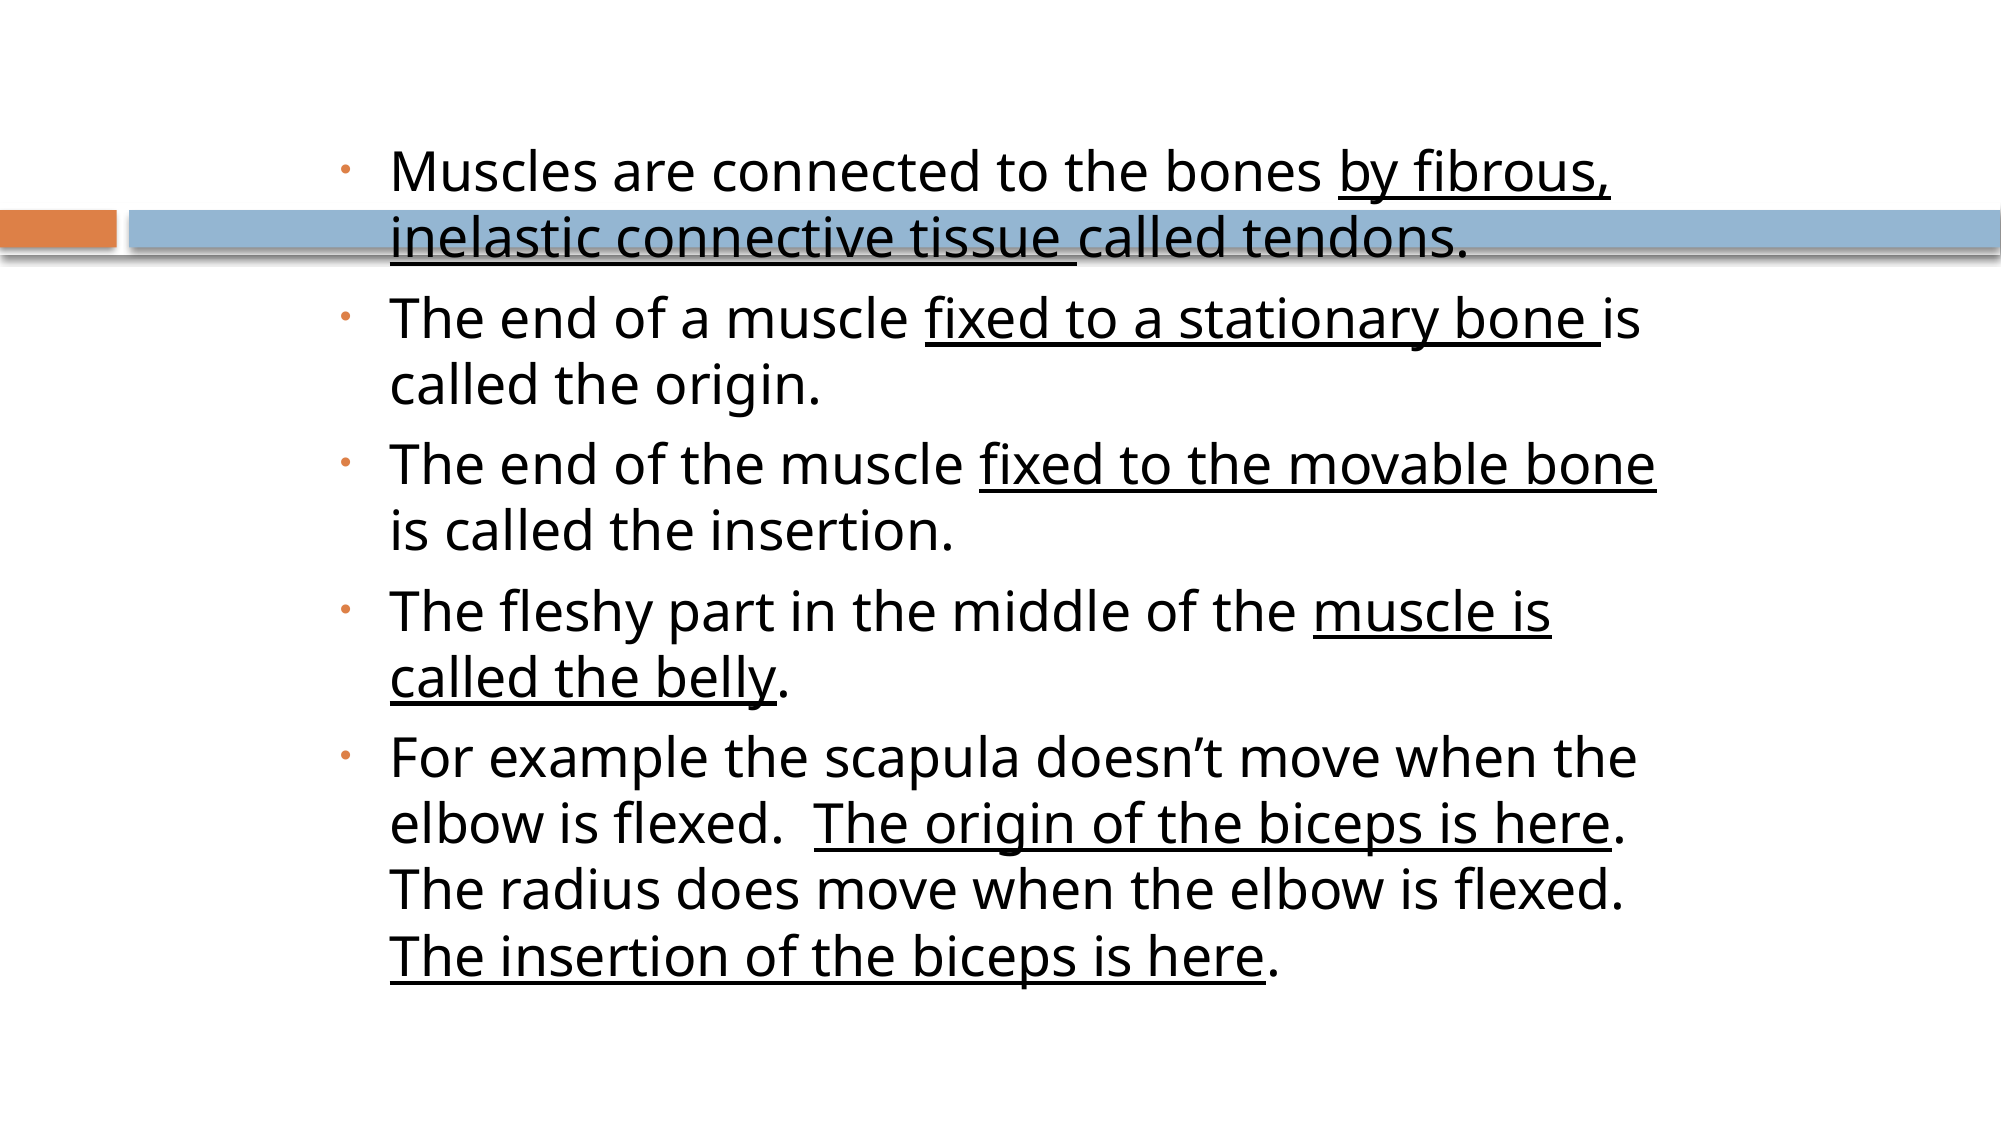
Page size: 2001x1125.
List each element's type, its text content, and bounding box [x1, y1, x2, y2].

list Muscles are connected to the bones by fibrous, inelastic connective tissue called tendons. The end of a muscle fixed to a stationary bone is called the origin. The end of the muscle fixed to the movable bone is called the insertion. The fleshy part in the middle of the muscle is called the belly. For example the scapula doesn’t move when the elbow is flexed. The origin of the biceps is here. The radius does move when the elbow is flexed. The insertion of the biceps is here. [324, 128, 1675, 1005]
